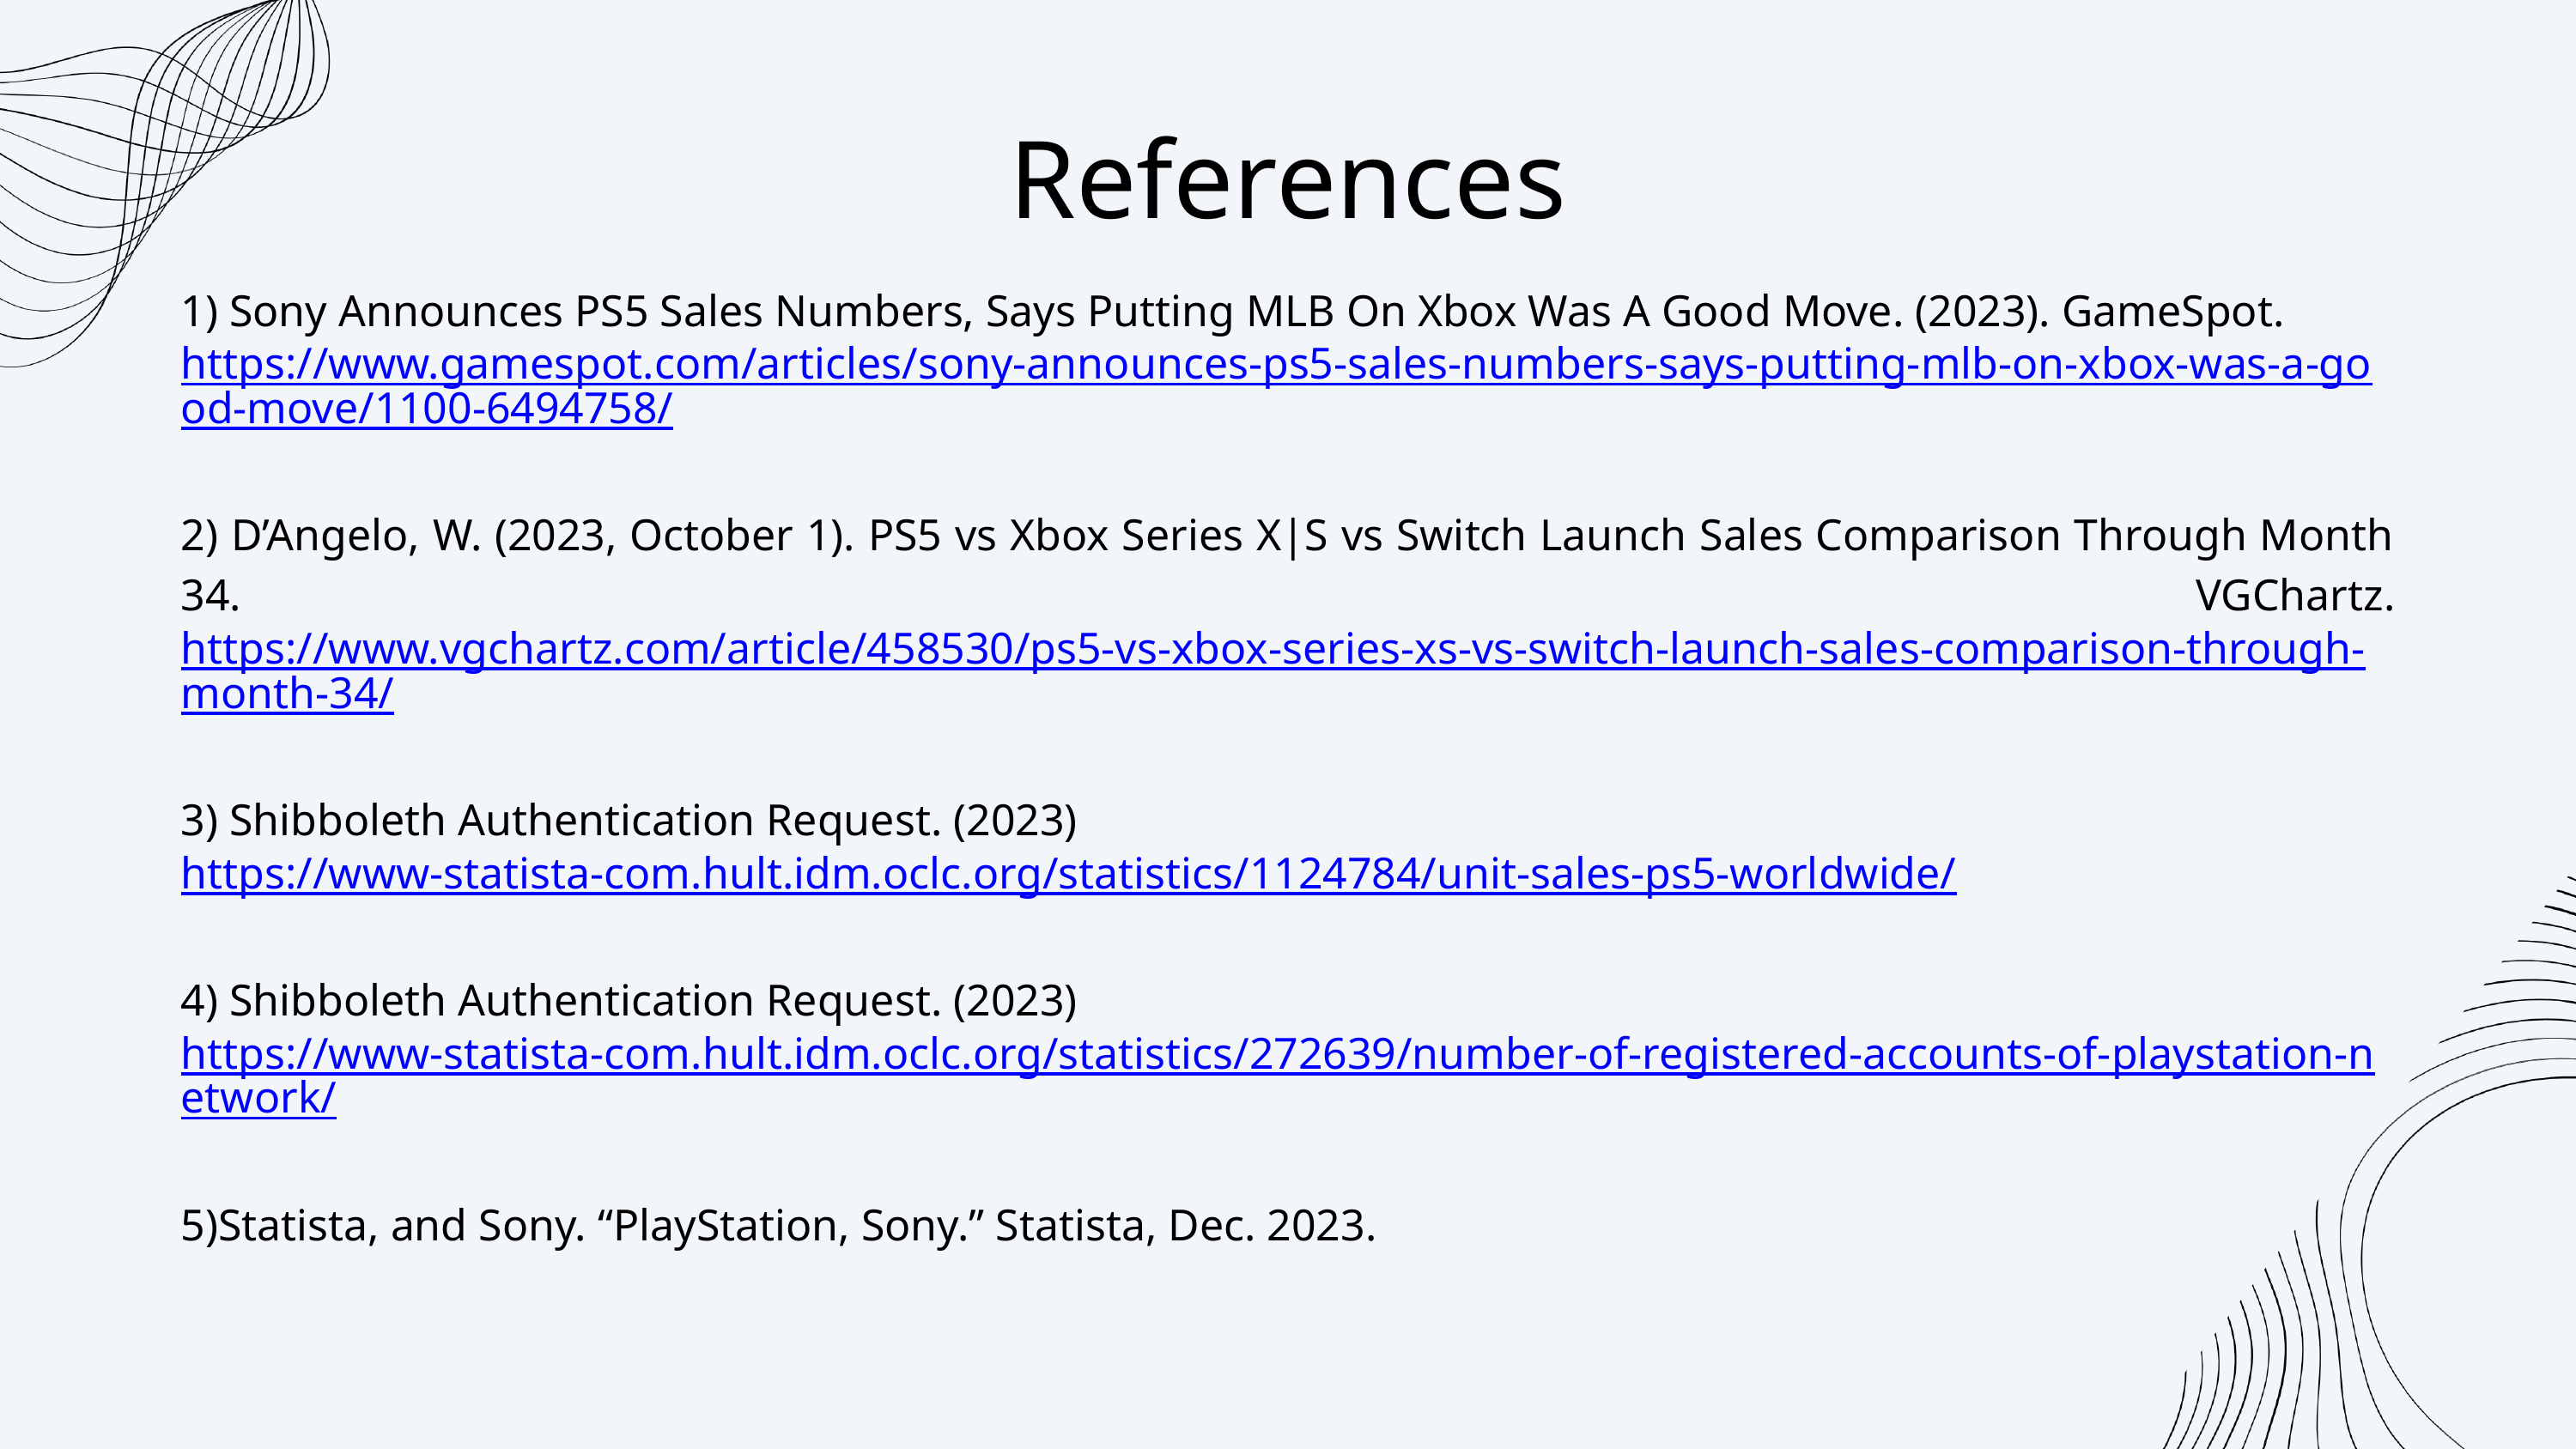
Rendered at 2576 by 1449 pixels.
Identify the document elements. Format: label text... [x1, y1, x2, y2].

text_box References [993, 89, 1583, 240]
text_box 1) Sony Announces PS5 Sales Numbers, Says Putting MLB On Xbox Was A Good Move. (2023). GameSpot. https://www.gamespot.com/articles/sony-announces-ps5-sales-numbers-says-putting-mlb-on-xbox-was-a-good-move/1100-6494758/ 2) D’Angelo, W. (2023, October 1). PS5 vs Xbox Series X|S vs Switch Launch Sales Comparison Through Month 34. VGChartz. https://www.vgchartz.com/article/458530/ps5-vs-xbox-series-xs-vs-switch-launch-sales-comparison-through-month-34/ 3) Shibboleth Authentication Request. (2023) https://www-statista-com.hult.idm.oclc.org/statistics/1124784/unit-sales-ps5-worldwide/ 4) Shibboleth Authentication Request. (2023) https://www-statista-com.hult.idm.oclc.org/statistics/272639/number-of-registered-accounts-of-playstation-network/ 5)Statista, and Sony. “PlayStation, Sony.” Statista, Dec. 2023. [180, 275, 2395, 1176]
text_box [2125, 865, 2576, 1449]
text_box [0, 0, 535, 367]
